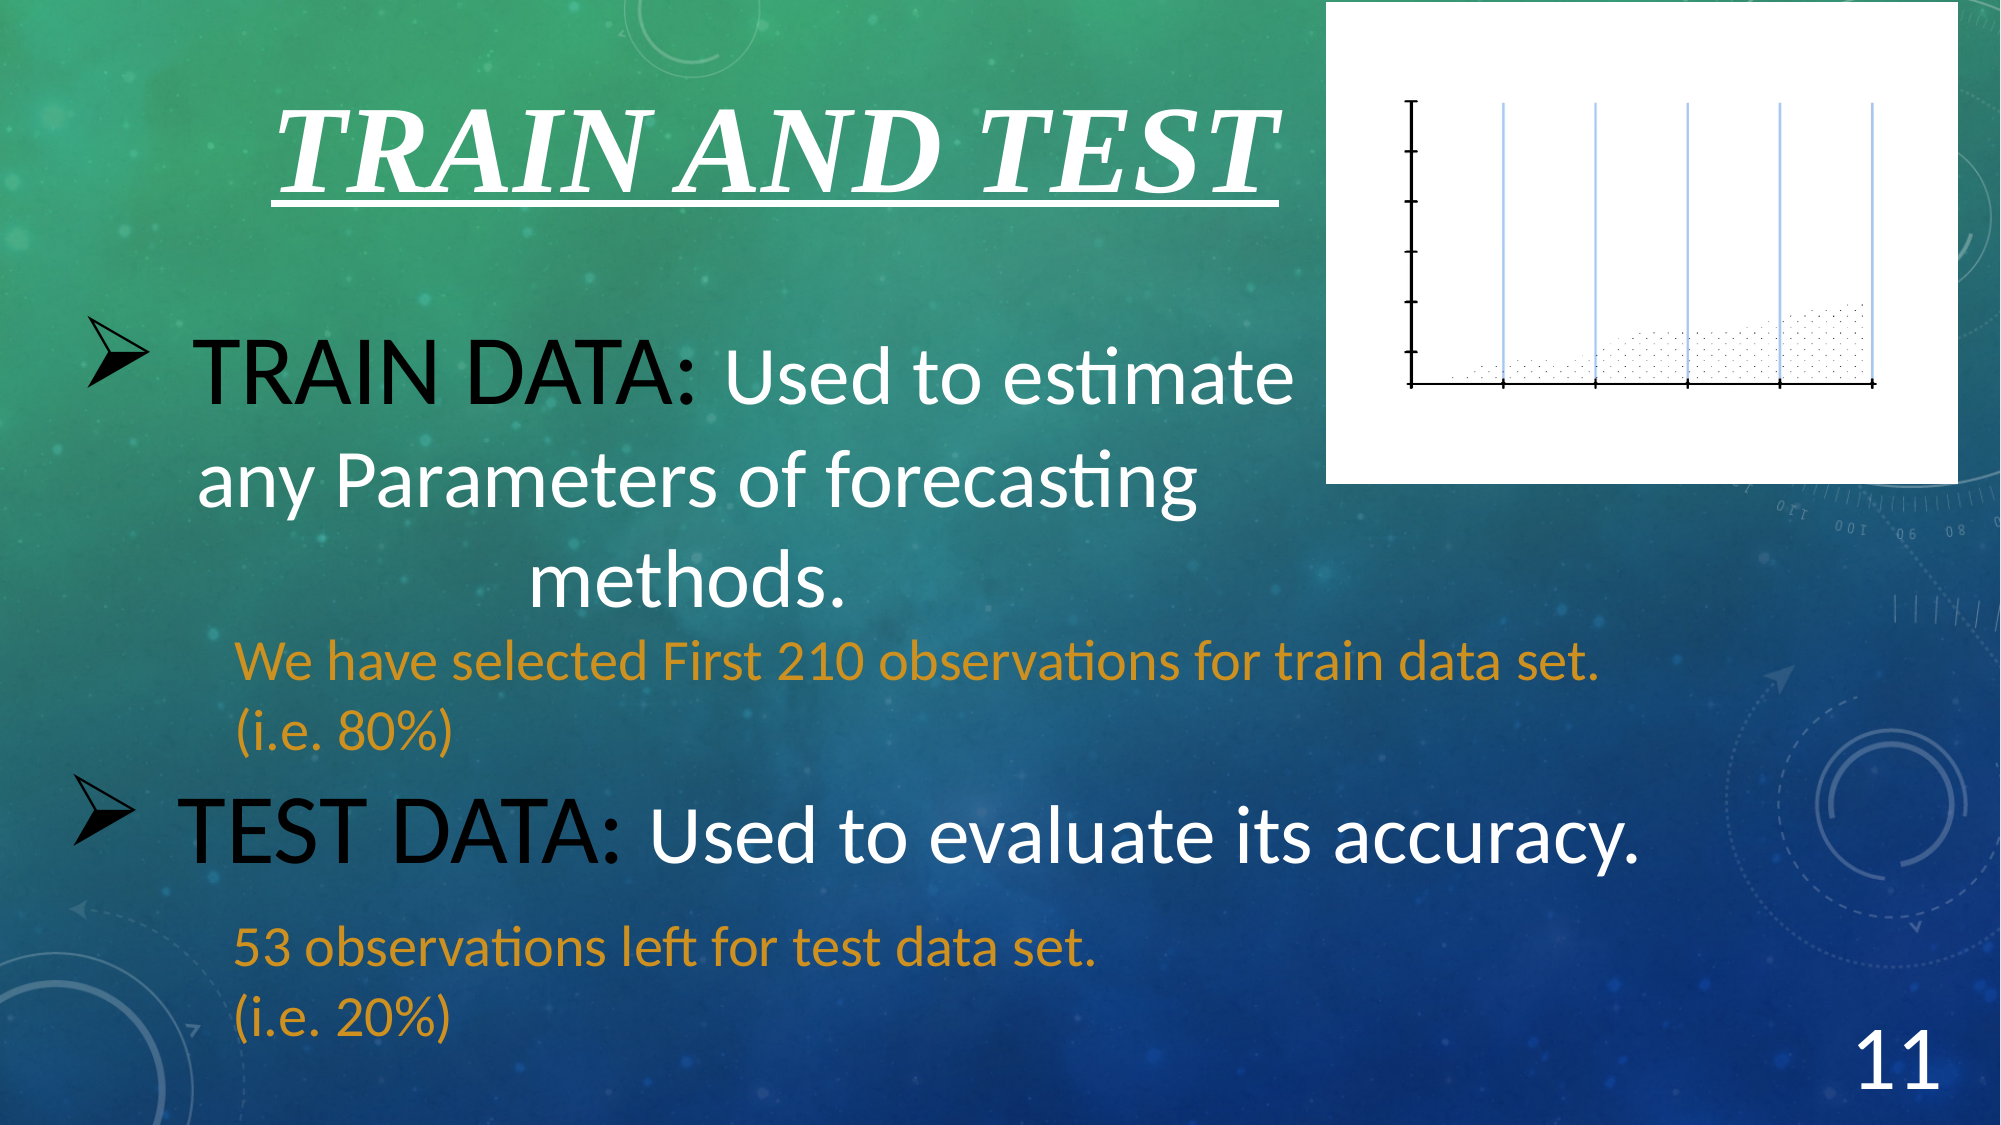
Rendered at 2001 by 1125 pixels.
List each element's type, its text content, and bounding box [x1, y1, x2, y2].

text_box TEST DATA: Used to evaluate its accuracy. [50, 755, 1763, 891]
text_box 53 observations left for test data set. (i.e. 20%) [217, 901, 1114, 1056]
slide_number 11 [1827, 1021, 1959, 1084]
text_box TRAIN AND TEST [255, 60, 1295, 226]
picture [0, 0, 2001, 1125]
text_box We have selected First 210 observations for train data set. (i.e. 80%) [219, 614, 1618, 770]
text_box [1325, 1, 1959, 485]
text_box TRAIN DATA: Used to estimate any Parameters of forecasting methods. [0, 296, 1377, 632]
